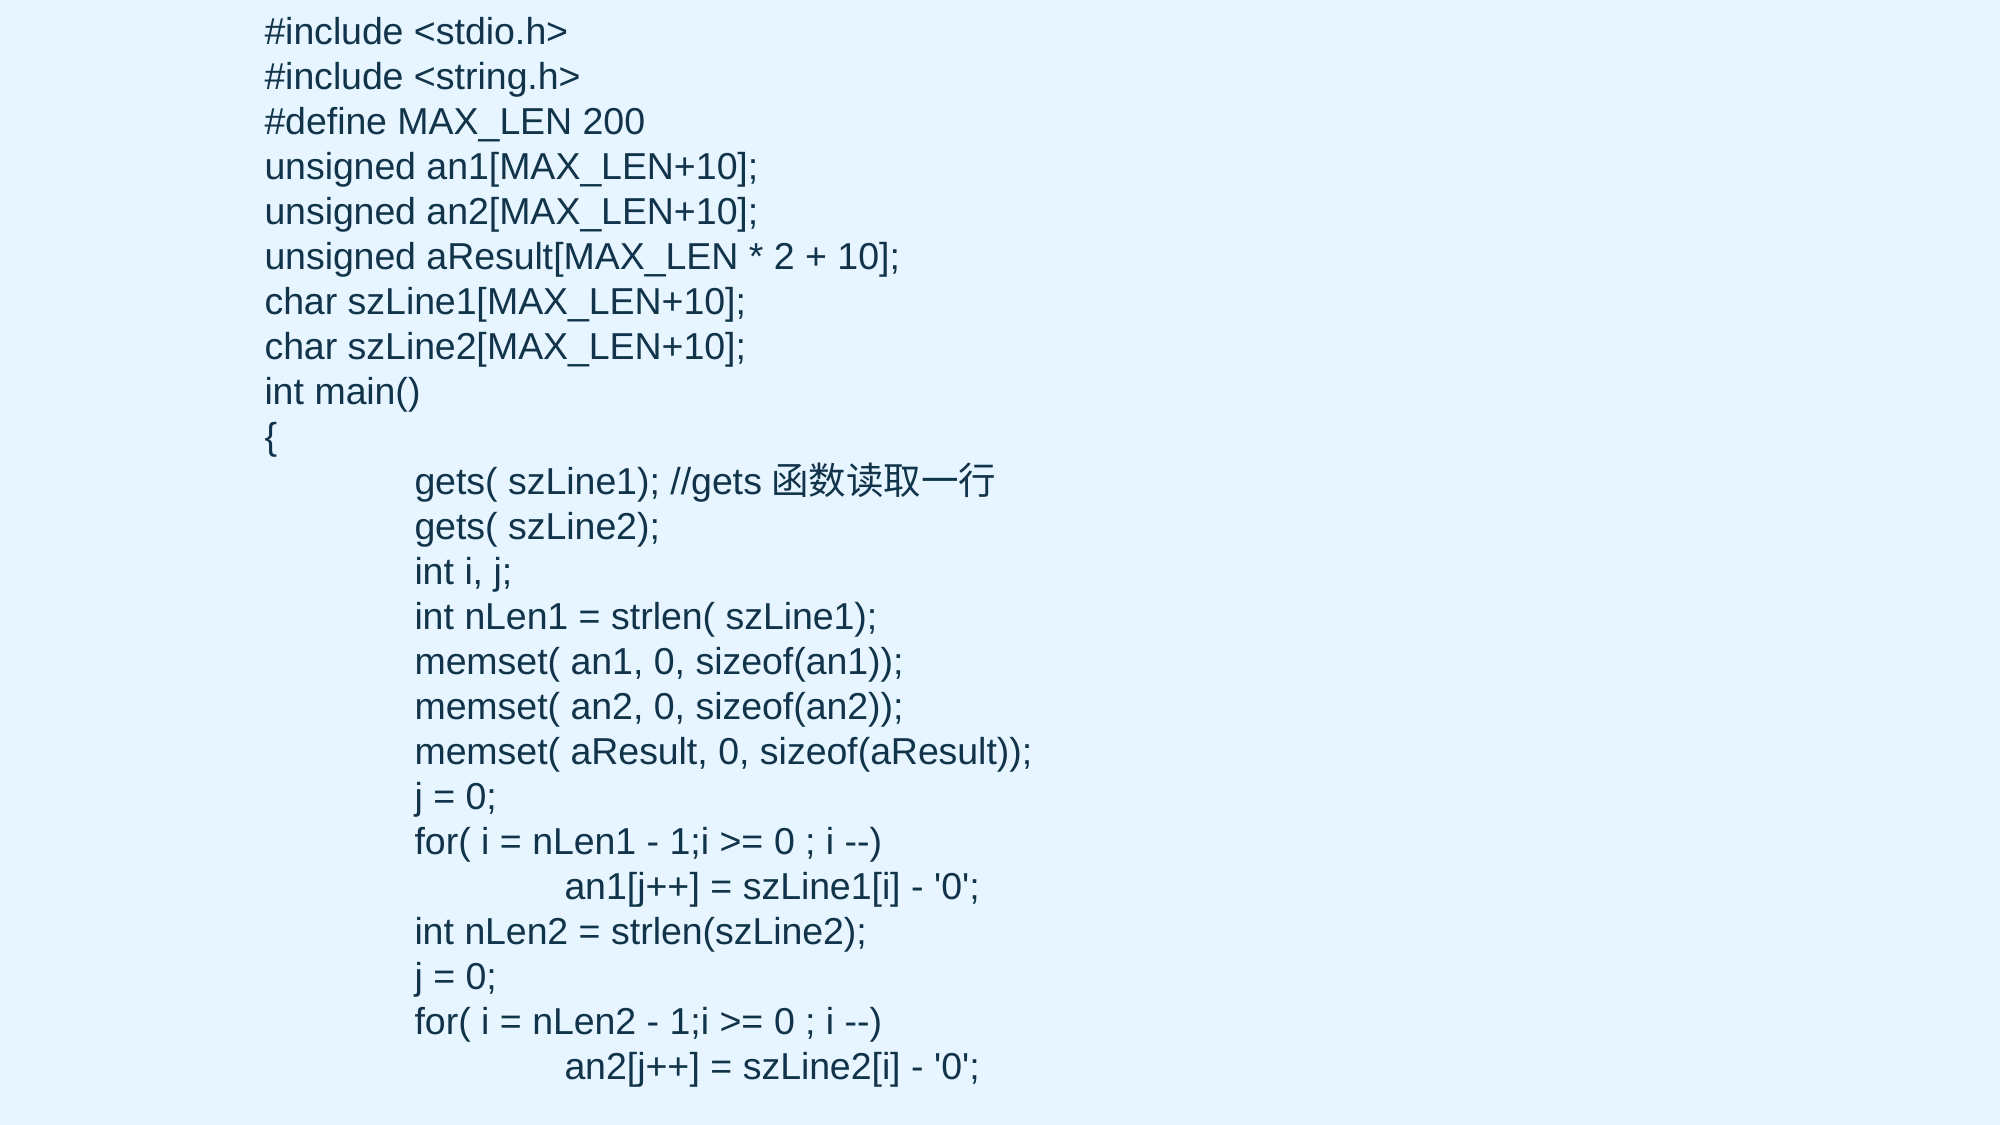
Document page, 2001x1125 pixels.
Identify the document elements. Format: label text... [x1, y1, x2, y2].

text_box #include <stdio.h> #include <string.h> #define MAX_LEN 200 unsigned an1[MAX_LEN+10]; unsigned an2[MAX_LEN+10]; unsigned aResult[MAX_LEN * 2 + 10]; char szLine1[MAX_LEN+10]; char szLine2[MAX_LEN+10]; int main() { gets( szLine1); //gets函数读取一行 gets( szLine2); int i, j; int nLen1 = strlen( szLine1); memset( an1, 0, sizeof(an1)); memset( an2, 0, sizeof(an2)); memset( aResult, 0, sizeof(aResult)); j = 0; for( i = nLen1 - 1;i >= 0 ; i --) an1[j++] = szLine1[i] - '0'; int nLen2 = strlen(szLine2); j = 0; for( i = nLen2 - 1;i >= 0 ; i --) an2[j++] = szLine2[i] - '0'; [249, 0, 1750, 1095]
